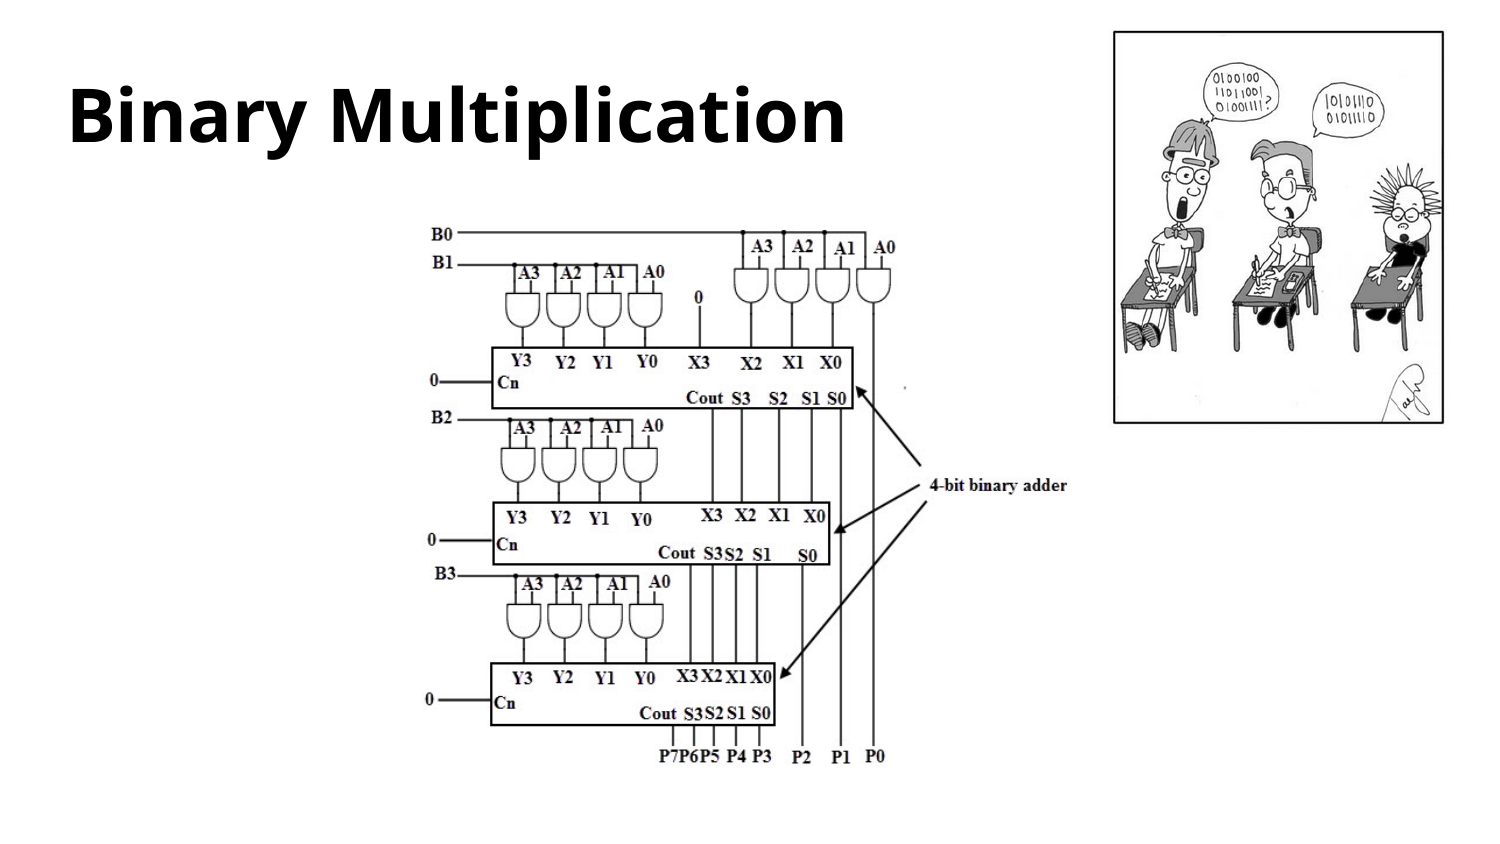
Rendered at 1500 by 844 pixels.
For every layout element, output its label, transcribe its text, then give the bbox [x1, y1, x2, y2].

picture [1108, 26, 1450, 429]
title Binary Multiplication [51, 48, 1103, 180]
picture [341, 201, 1102, 816]
